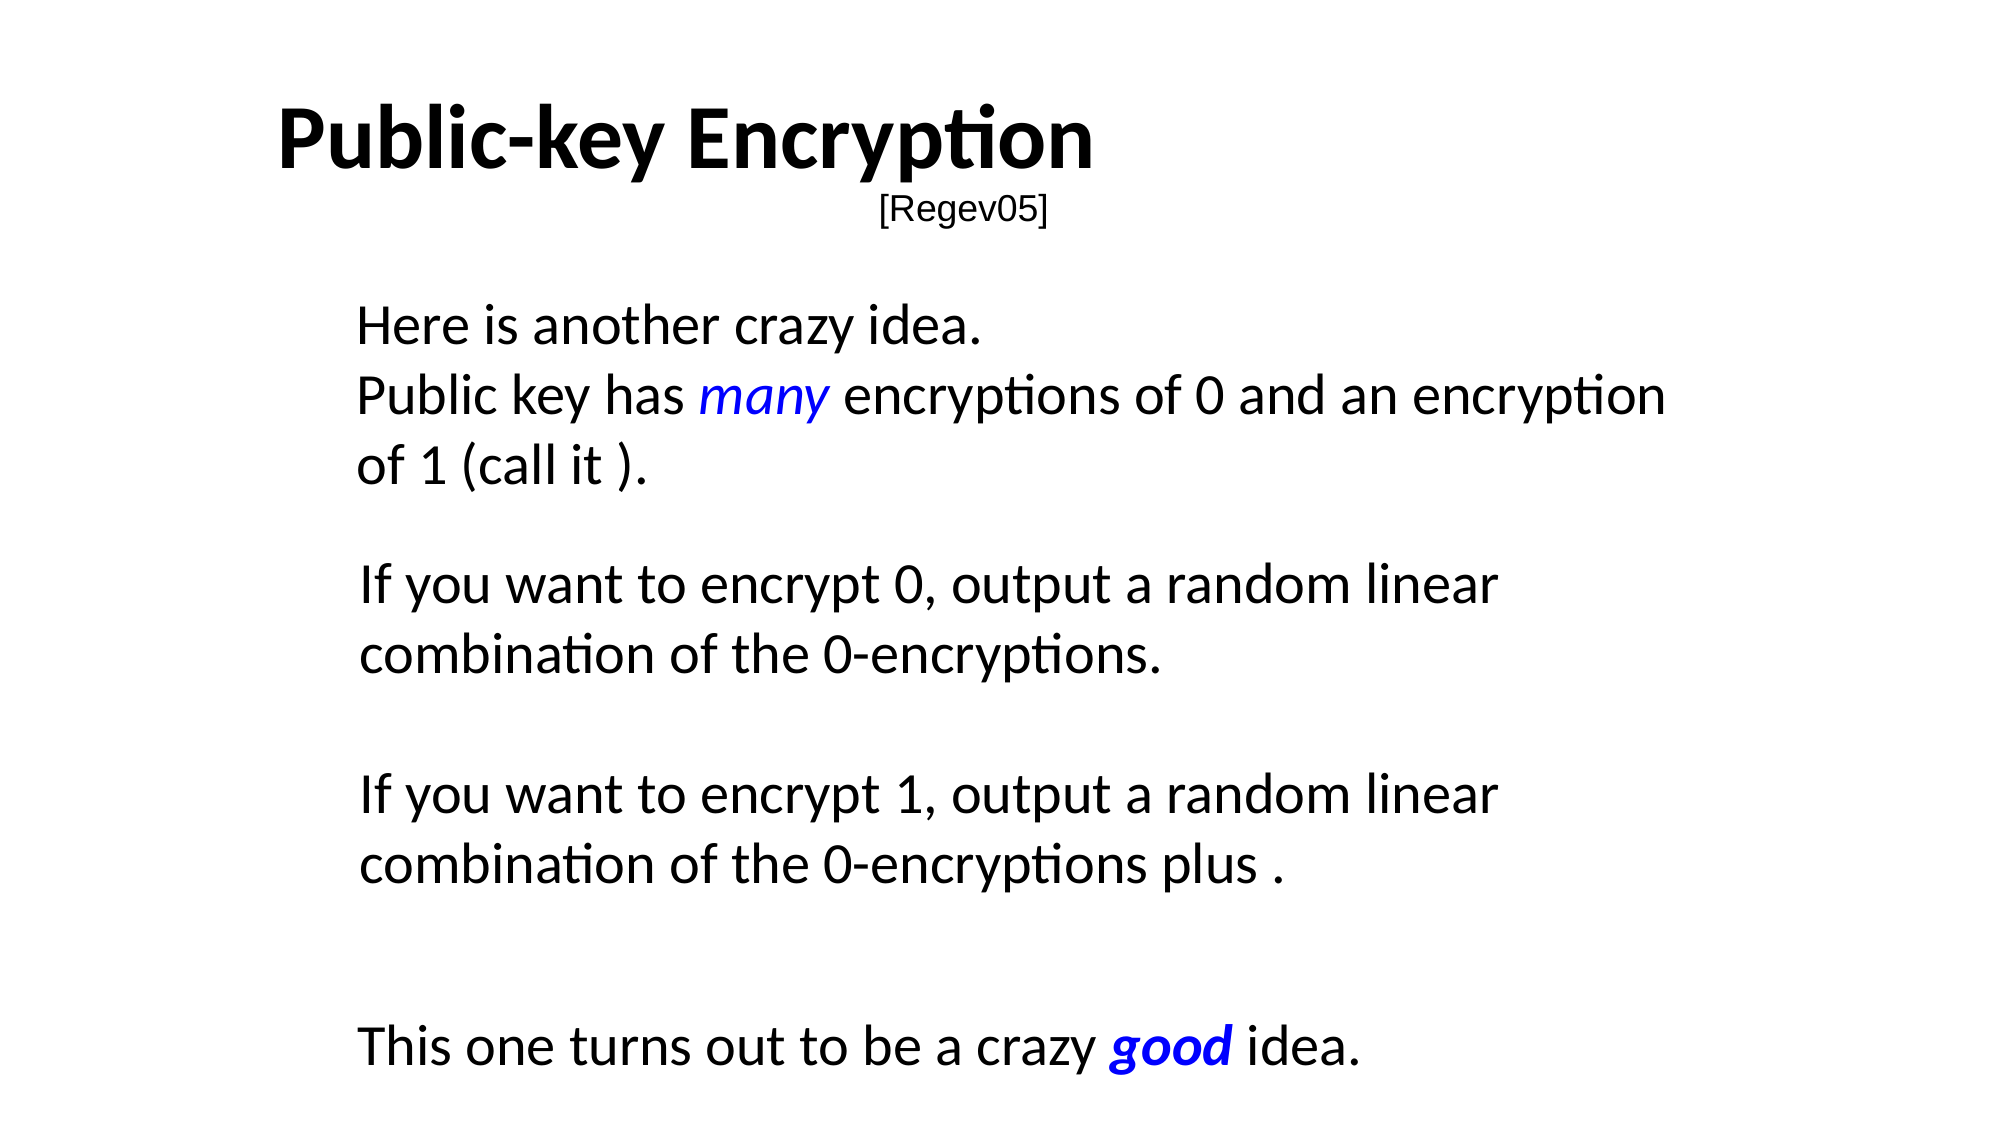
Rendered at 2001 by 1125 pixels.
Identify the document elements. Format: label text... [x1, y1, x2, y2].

text_box This one turns out to be a crazy good idea. [342, 999, 1790, 1085]
text_box [Regev05] [863, 176, 1064, 237]
title Public-key Encryption [262, 45, 1750, 233]
